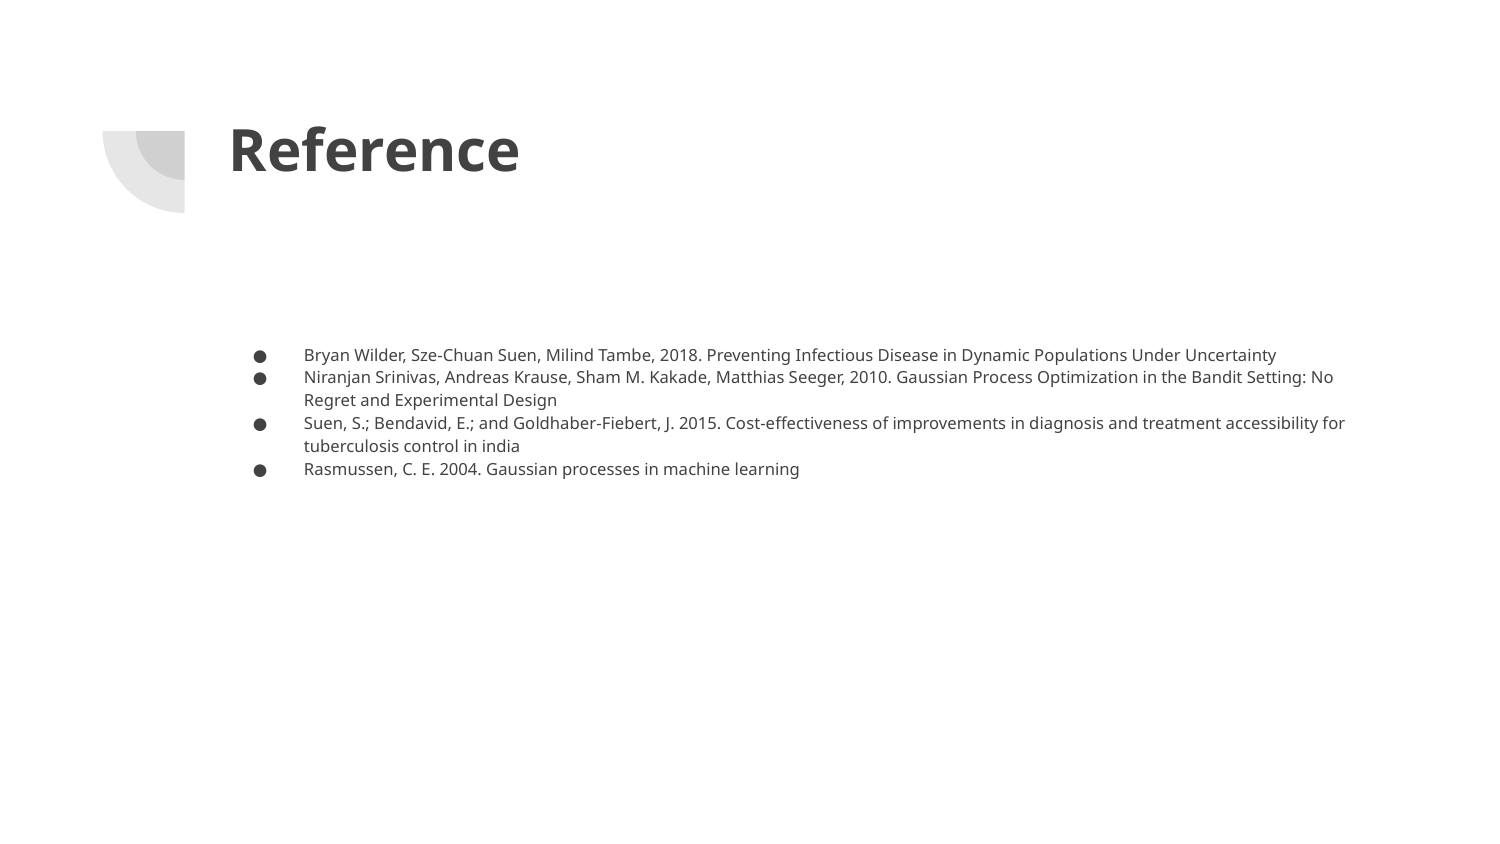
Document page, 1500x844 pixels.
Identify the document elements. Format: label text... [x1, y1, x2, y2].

title Reference [213, 98, 1368, 263]
list Bryan Wilder, Sze-Chuan Suen, Milind Tambe, 2018. Preventing Infectious Disease in Dynamic Populations Under Uncertainty Niranjan Srinivas, Andreas Krause, Sham M. Kakade, Matthias Seeger, 2010. Gaussian Process Optimization in the Bandit Setting: No Regret and Experimental Design Suen, S.; Bendavid, E.; and Goldhaber-Fiebert, J. 2015. Cost-effectiveness of improvements in diagnosis and treatment accessibility for tuberculosis control in india Rasmussen, C. E. 2004. Gaussian processes in machine learning [213, 326, 1368, 744]
